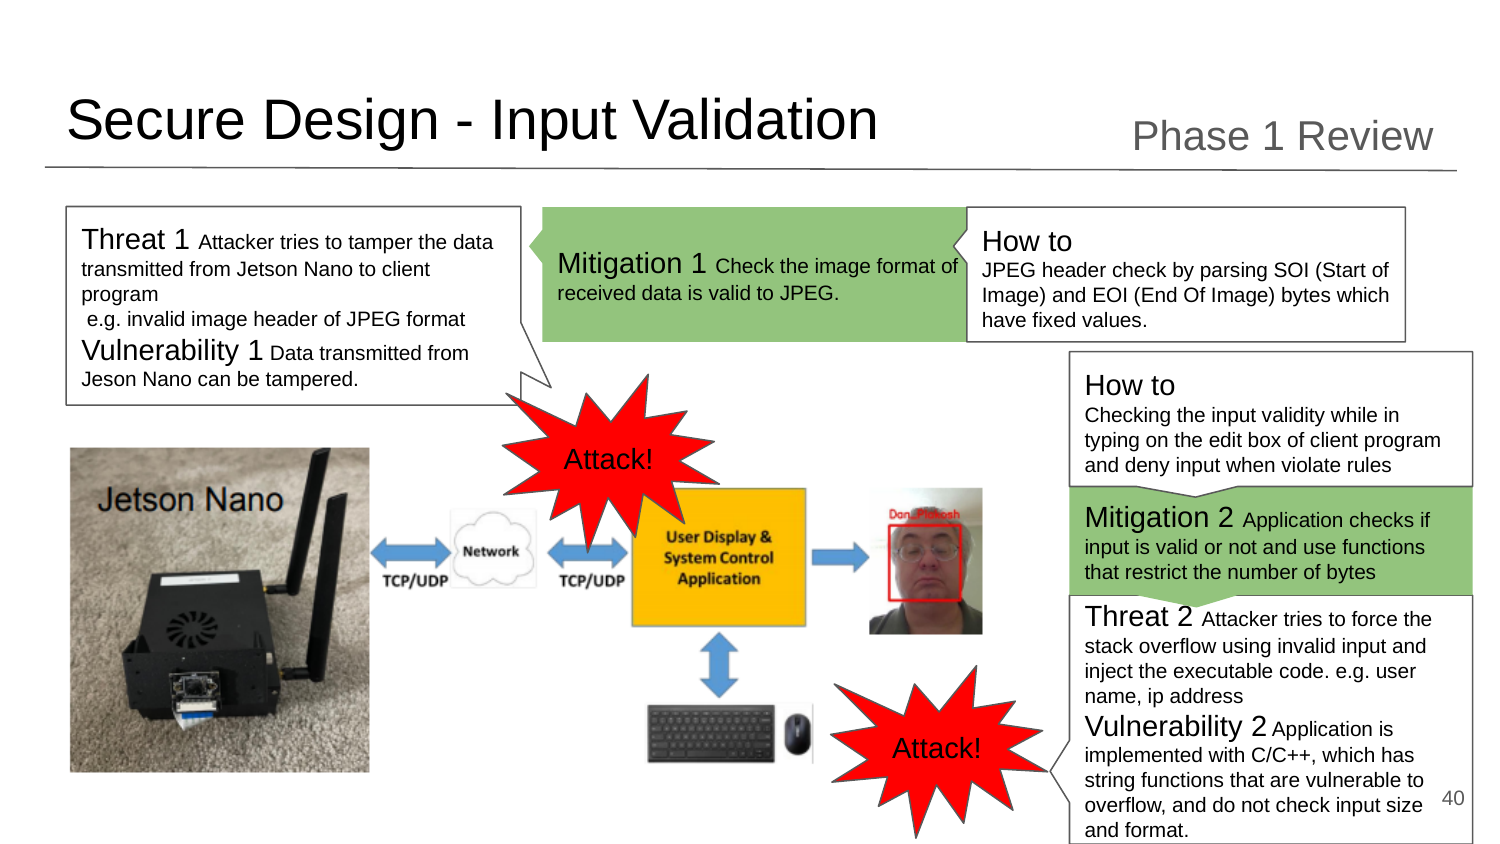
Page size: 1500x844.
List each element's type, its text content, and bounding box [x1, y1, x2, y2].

text_box Mitigation 1 Check the image format of received data is valid to JPEG. [528, 207, 966, 342]
text_box Attack! [505, 374, 715, 444]
text_box Phase 1 Review [801, 94, 1449, 175]
title Secure Design - Input Validation [51, 72, 1449, 167]
text_box Attack! [878, 785, 971, 839]
picture [65, 445, 987, 777]
text_box Threat 2 Attacker tries to force the stack overflow using invalid input and inject the executable code. e.g. user name, ip address Vulnerability 2 Application is implemented with C/C++, which has string functions that are vulnerable to overflow, and do not check input size and format. [1050, 596, 1473, 844]
text_box Threat 1 Attacker tries to tamper the data transmitted from Jetson Nano to client program e.g. invalid image header of JPEG format Vulnerability 1 Data transmitted from Jeson Nano can be tampered. [66, 206, 552, 406]
text_box Mitigation 2 Application checks if input is valid or not and use functions that restrict the number of bytes [1069, 487, 1473, 608]
text_box How to JPEG header check by parsing SOI (Start of Image) and EOI (End Of Image) bytes which have fixed values. [953, 207, 1406, 342]
slide_number ‹#› [1389, 764, 1480, 830]
text_box Attack! [976, 701, 1048, 811]
text_box How to Checking the input validity while in typing on the edit box of client program and deny input when violate rules [1069, 351, 1473, 498]
